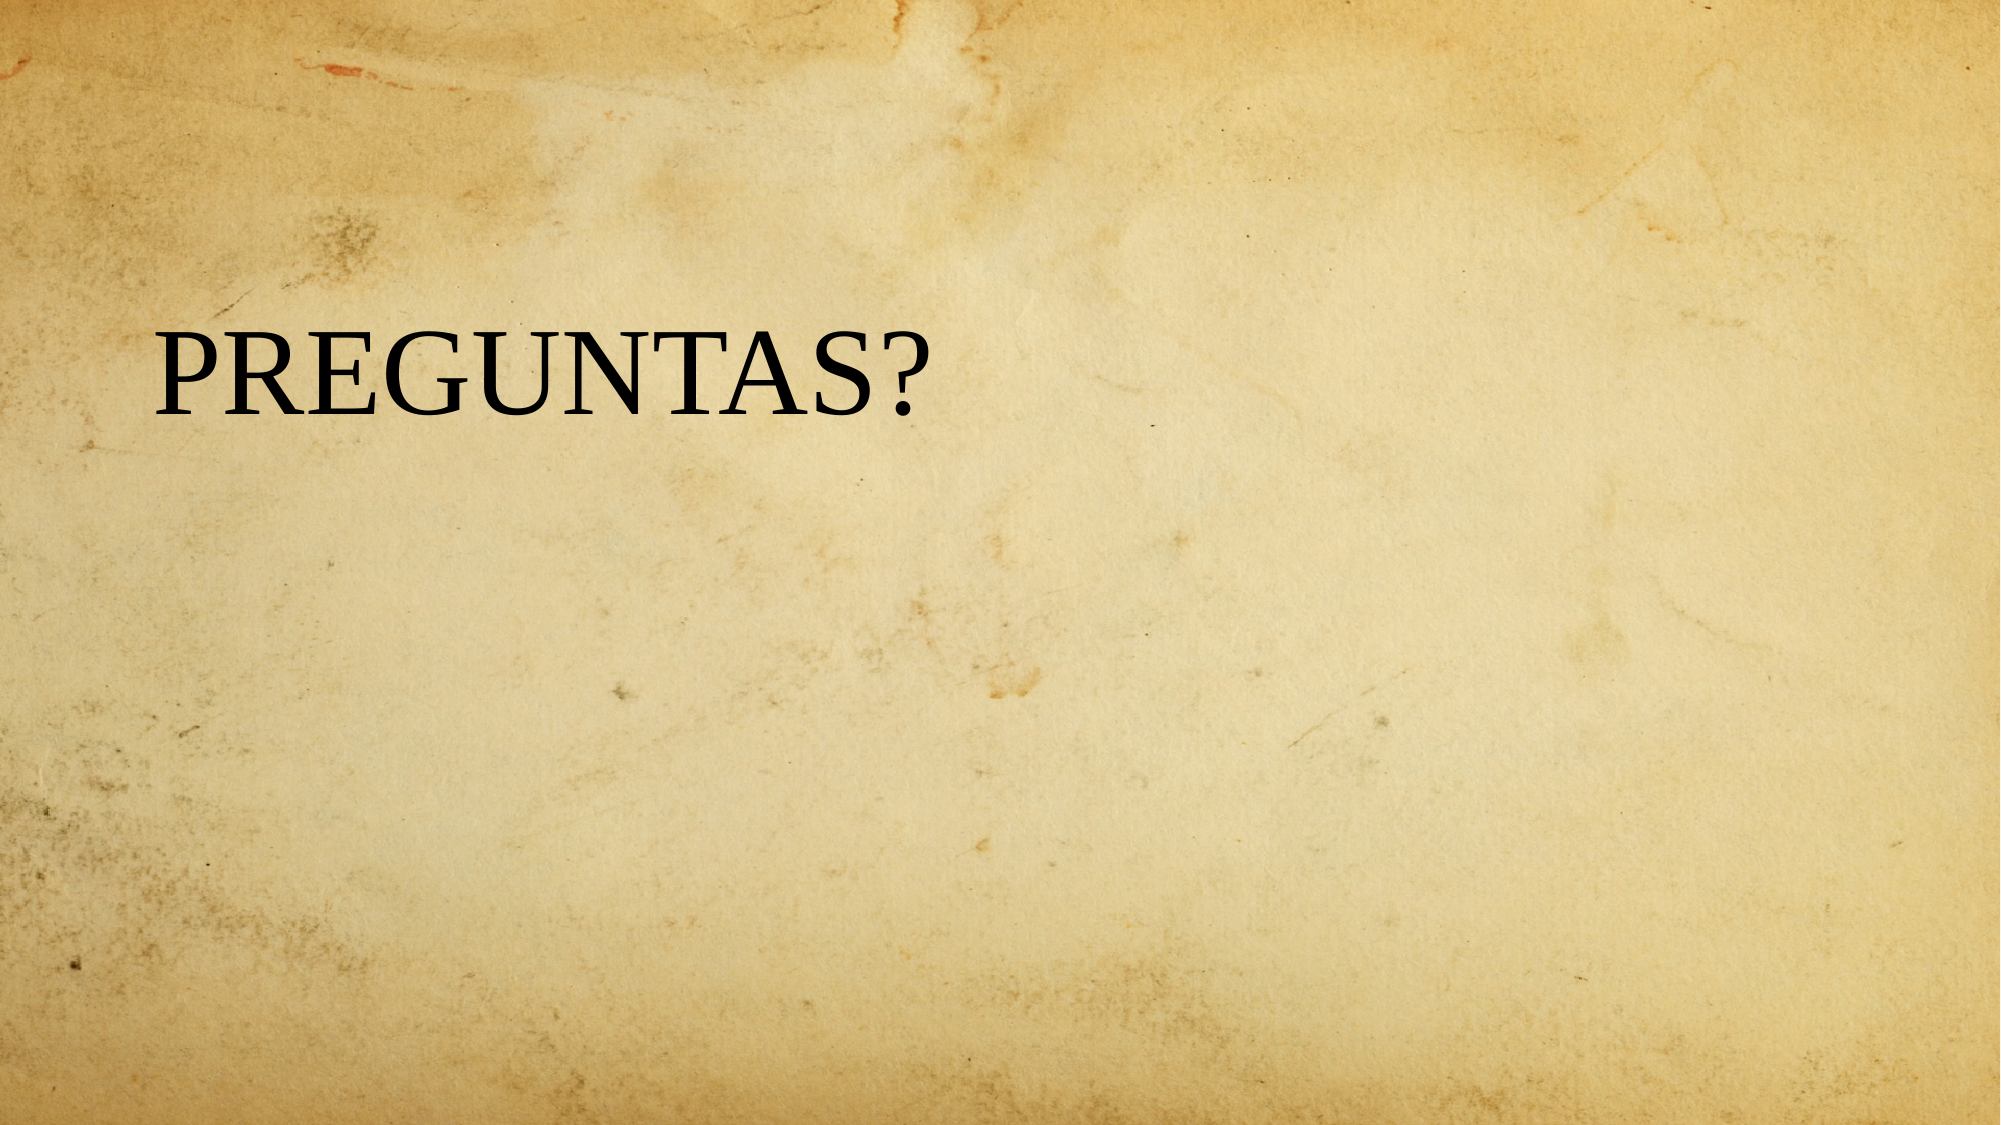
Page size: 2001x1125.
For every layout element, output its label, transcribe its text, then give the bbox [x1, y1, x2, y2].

picture [0, 0, 2001, 1125]
list PREGUNTAS? [137, 299, 1863, 1014]
